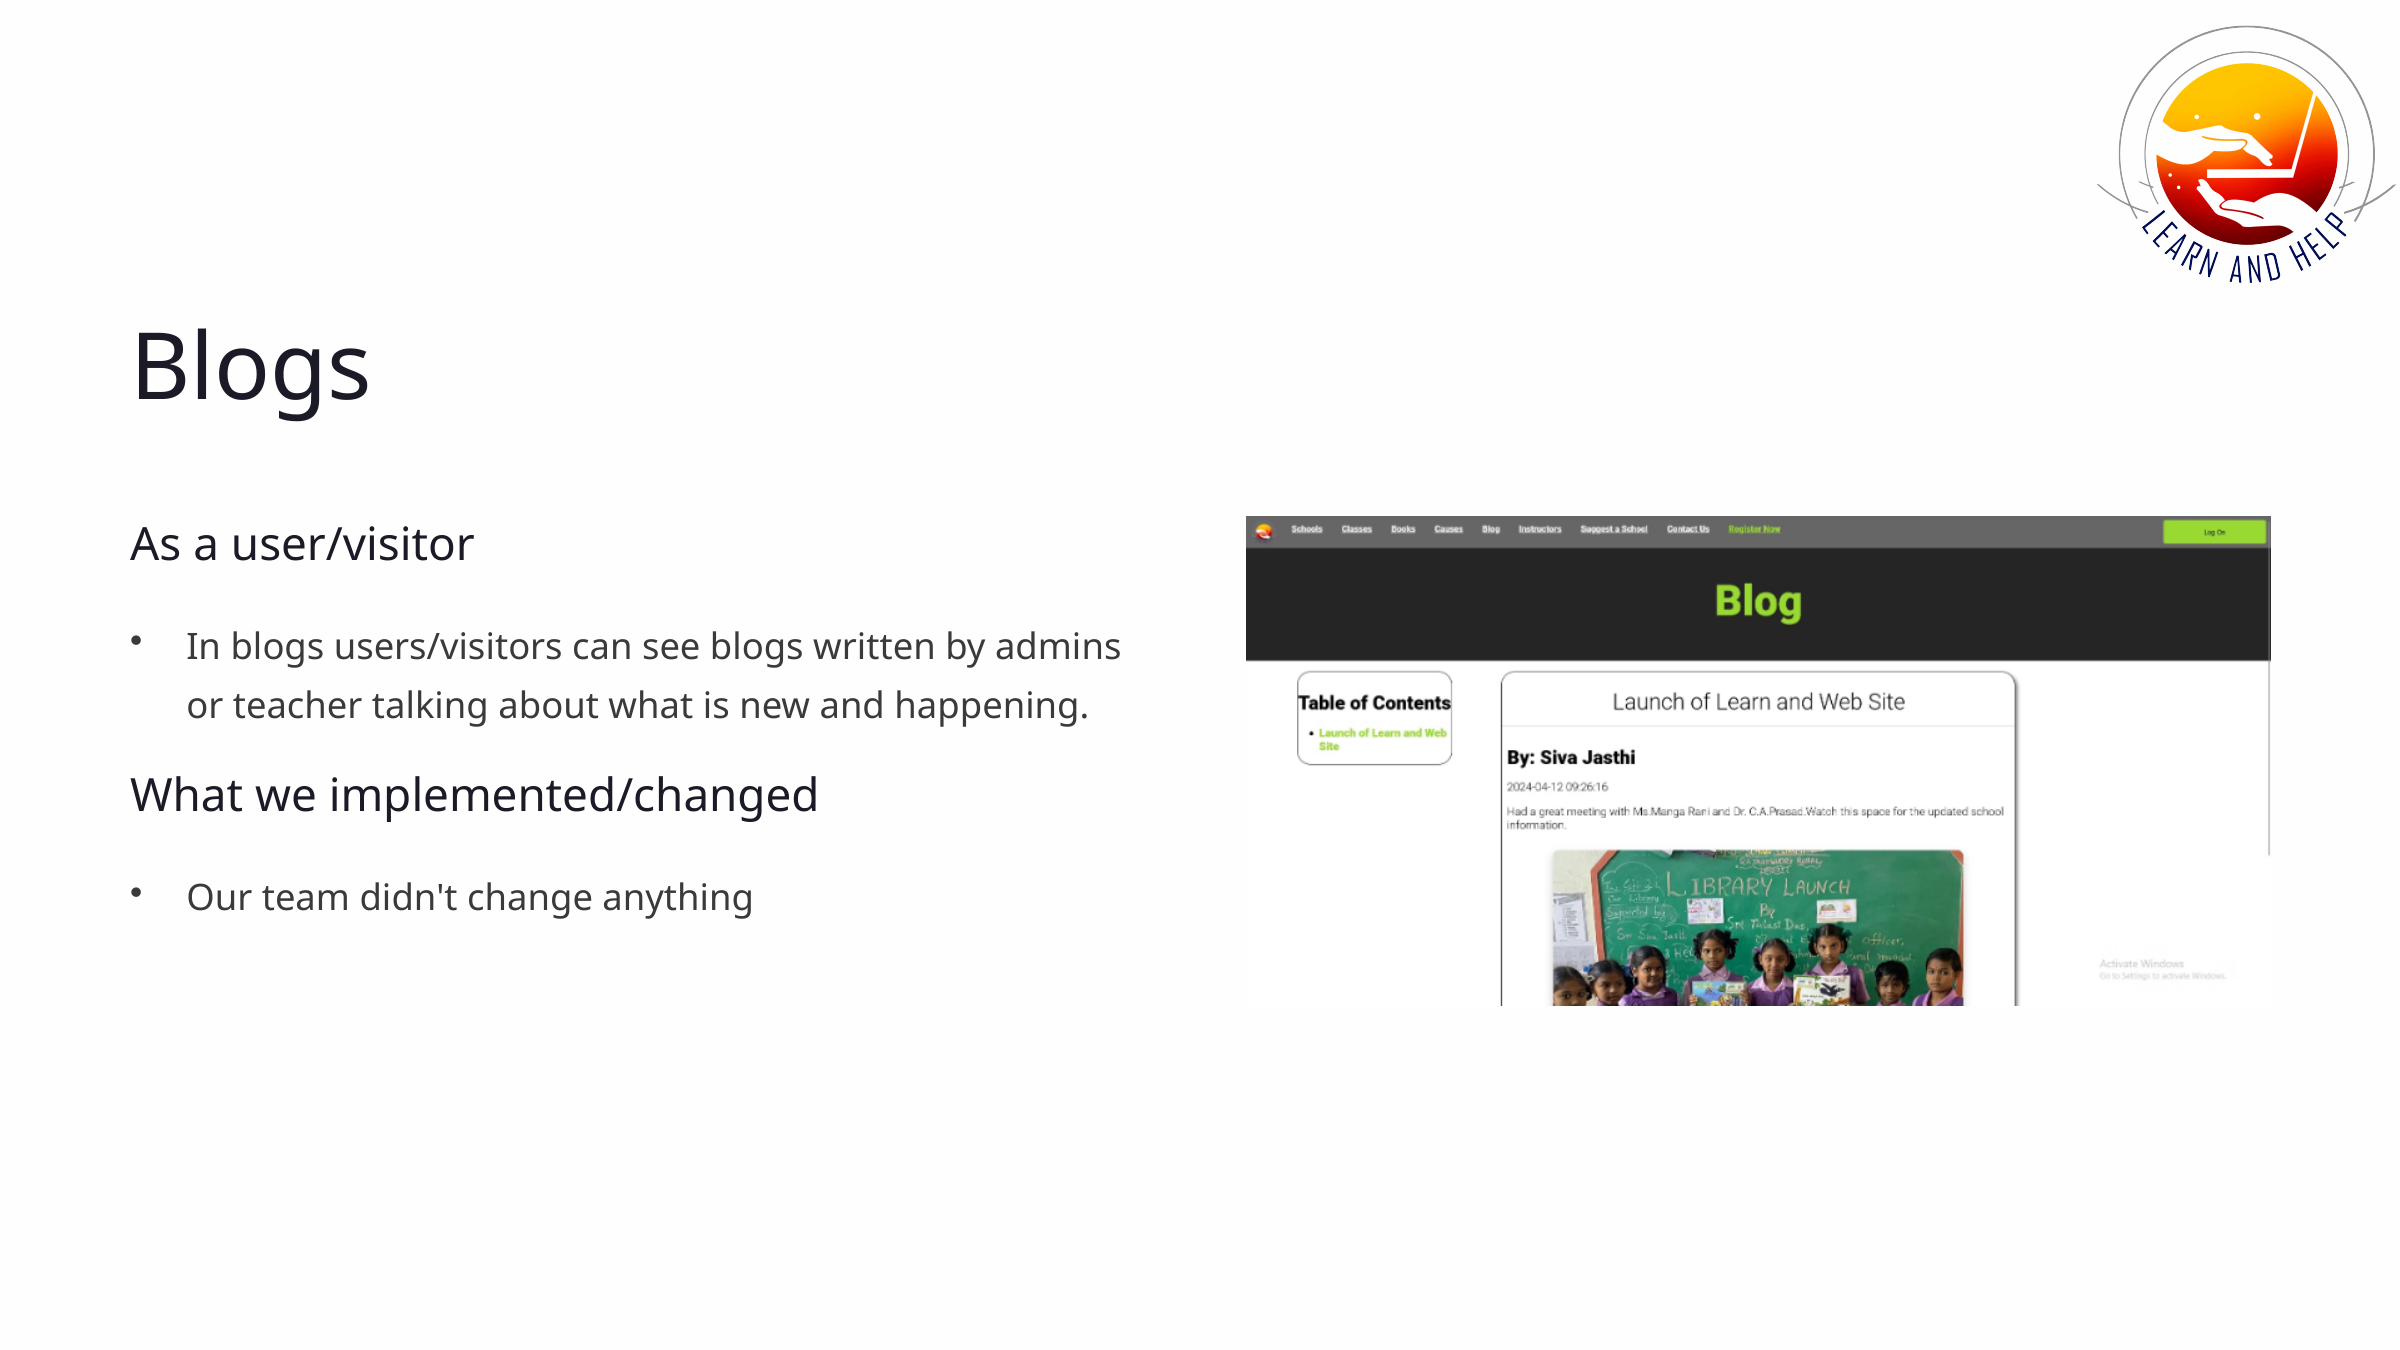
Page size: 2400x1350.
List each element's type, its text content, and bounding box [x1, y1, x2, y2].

text_box Blogs [130, 302, 1061, 419]
picture [2069, 0, 2400, 309]
text_box Our team didn't change anything [130, 858, 1155, 919]
text_box In blogs users/visitors can see blogs written by admins or teacher talking about what is new and happening. [130, 607, 1155, 727]
text_box What we implemented/changed [130, 763, 839, 822]
picture [1246, 516, 2271, 1006]
text_box As a user/visitor [130, 511, 596, 570]
